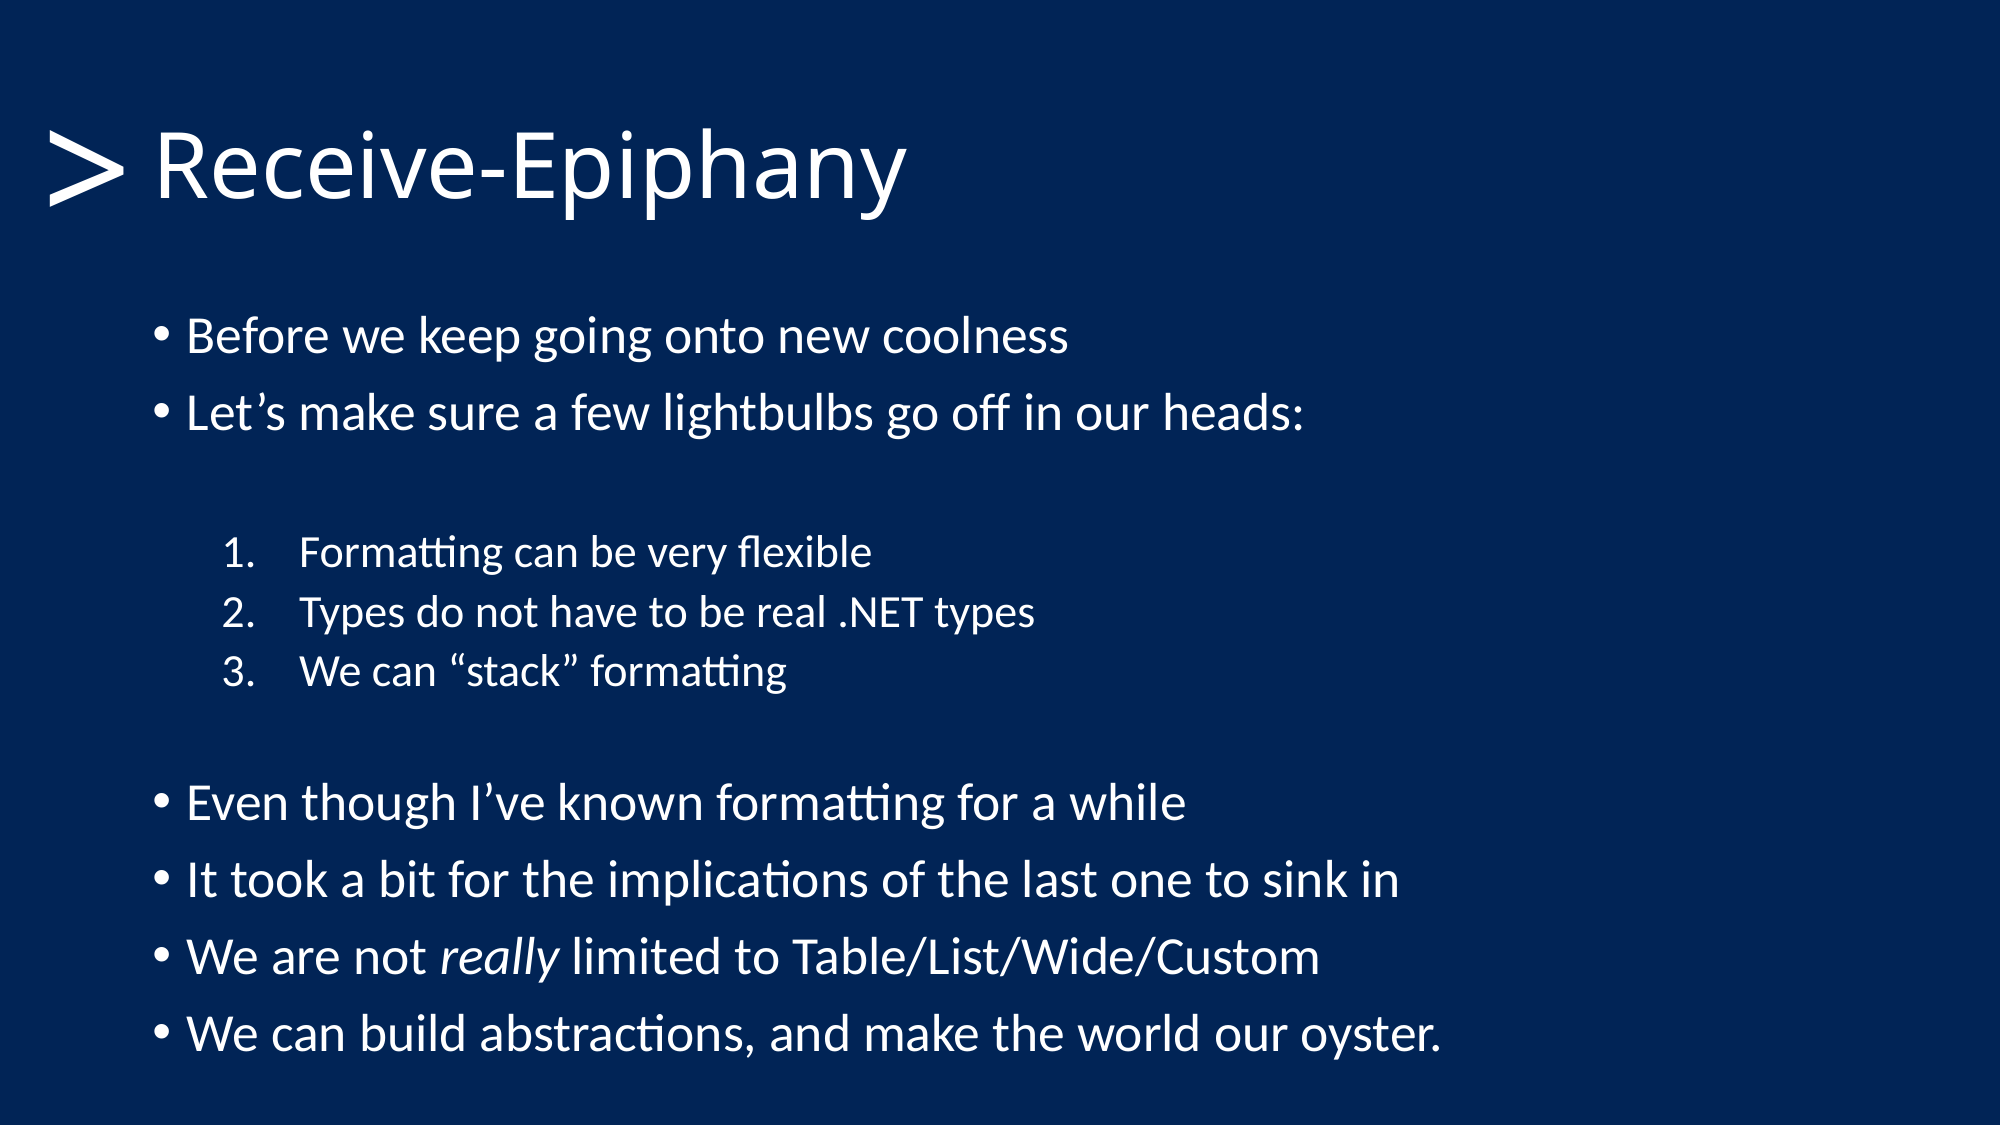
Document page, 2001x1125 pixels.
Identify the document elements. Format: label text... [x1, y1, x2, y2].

title Receive-Epiphany [137, 59, 1863, 278]
list Before we keep going onto new coolness Let’s make sure a few lightbulbs go off in our heads: Formatting can be very flexible Types do not have to be real .NET types We can “stack” formatting Even though I’ve known formatting for a while It took a bit for the implications of the last one to sink in We are not really limited to Table/List/Wide/Custom We can build abstractions, and make the world our oyster. [137, 299, 1863, 1077]
text_box > [27, 62, 147, 265]
